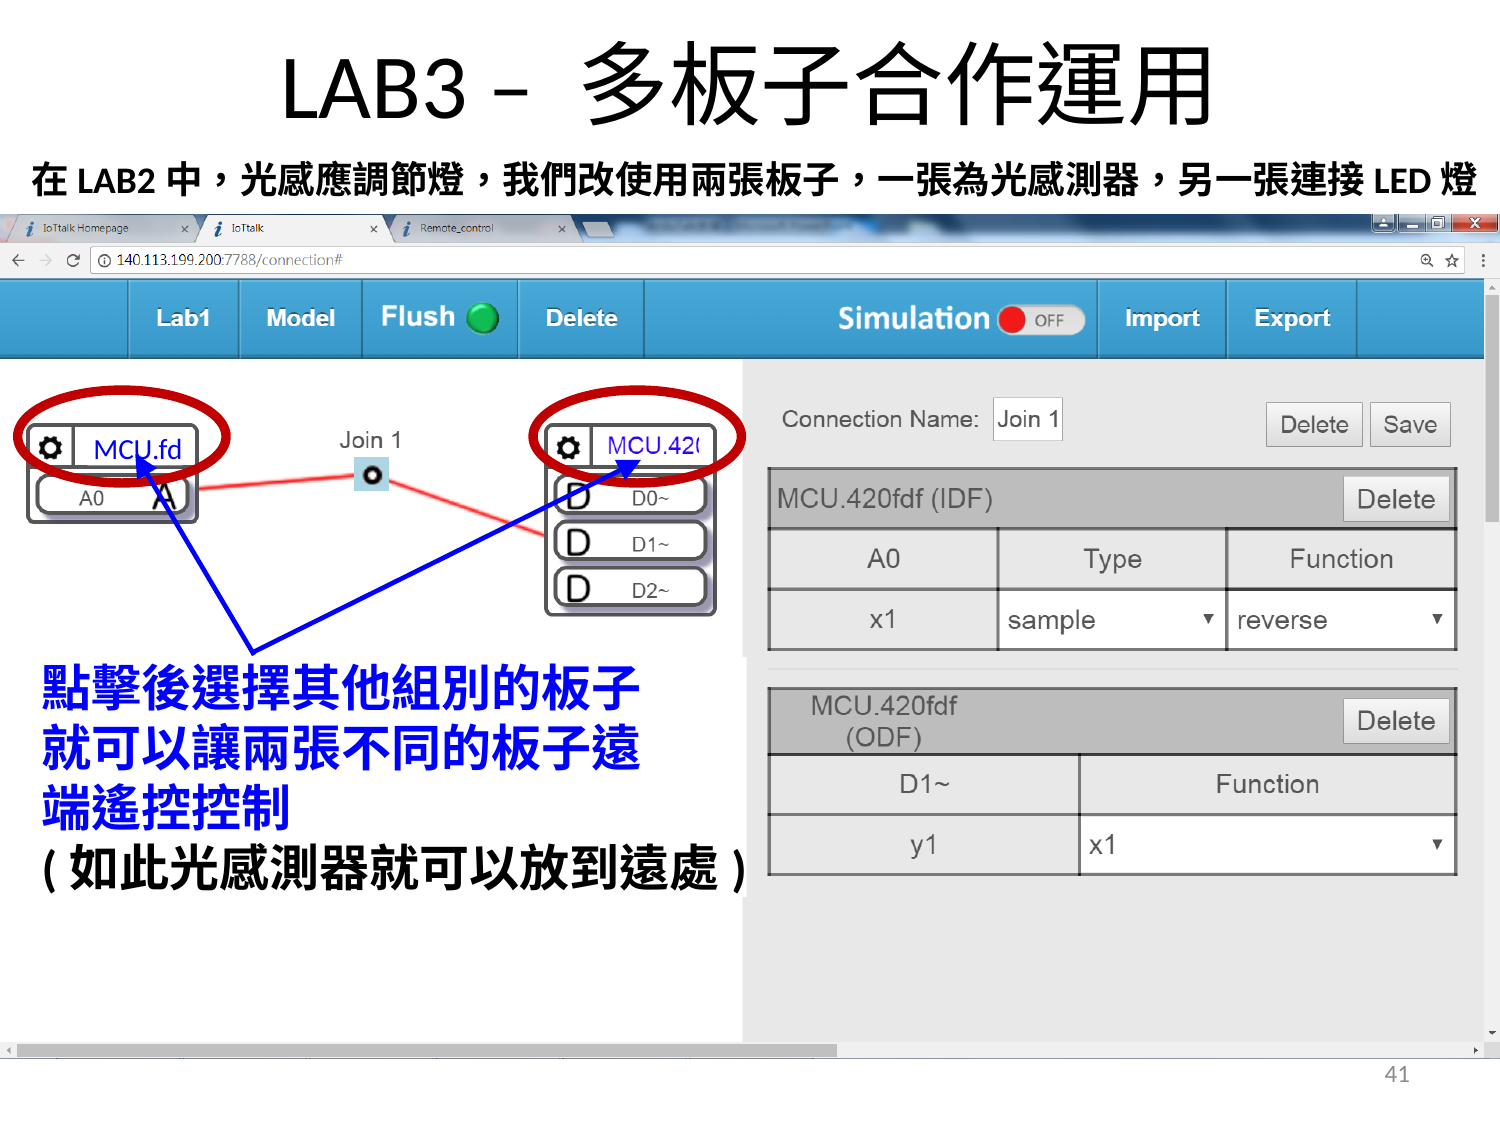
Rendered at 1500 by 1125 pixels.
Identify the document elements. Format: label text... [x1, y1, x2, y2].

text_box 在LAB2中，光感應調節燈，我們改使用兩張板子，一張為光感測器，另一張連接LED燈 [16, 148, 1493, 209]
text_box LAB3 – 多板子合作運用 [74, 19, 1425, 148]
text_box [135, 453, 255, 656]
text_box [250, 459, 642, 654]
picture [0, 214, 1500, 1059]
slide_number 41 [1074, 1066, 1425, 1103]
